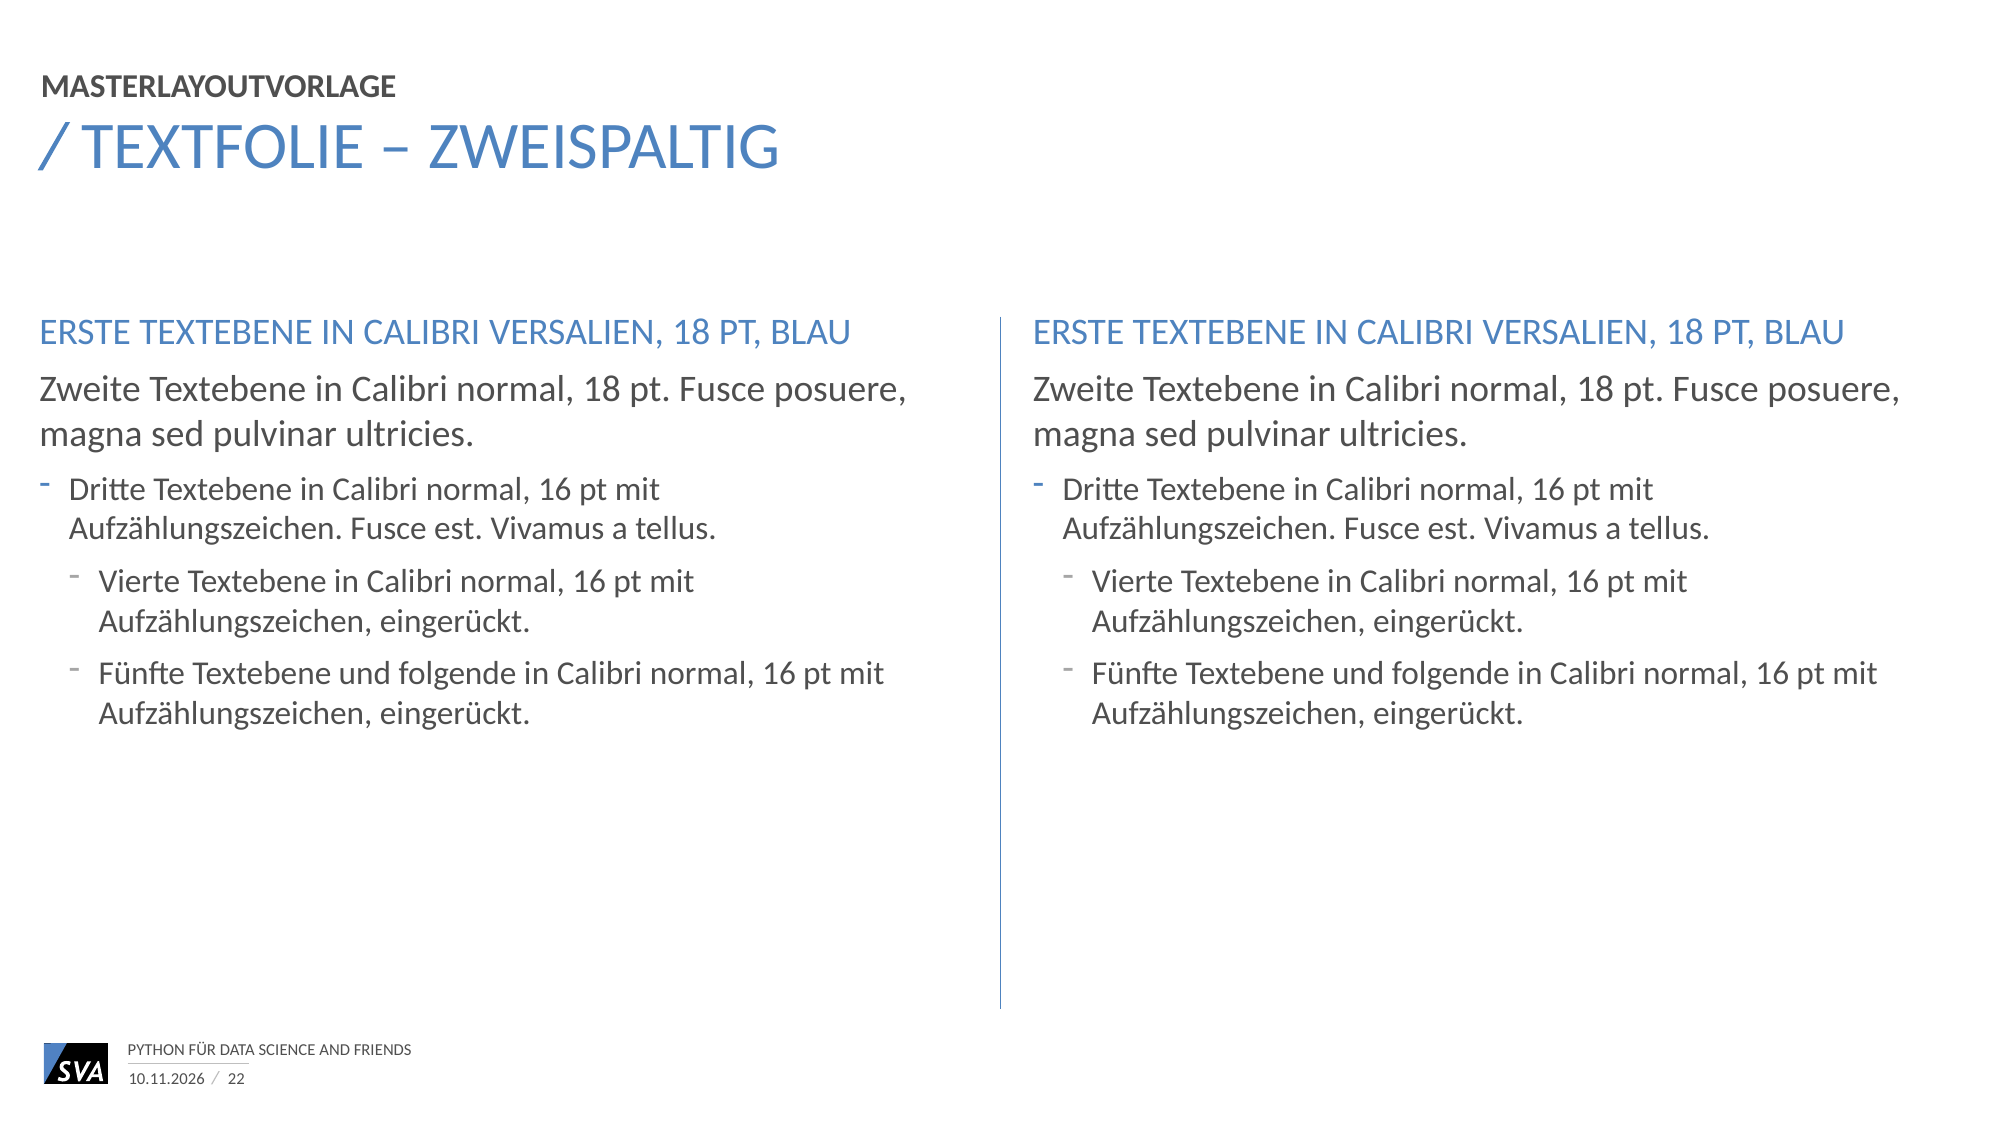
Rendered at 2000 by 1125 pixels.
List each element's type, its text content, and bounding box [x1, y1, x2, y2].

subtitle Masterlayoutvorlage [40, 63, 1652, 105]
title Textfolie – zweispaltig [37, 107, 1957, 250]
list Erste Textebene in Calibri Versalien, 18 pt, blau Zweite Textebene in Calibri normal, 18 pt. Fusce posuere, magna sed pulvinar ultricies. Dritte Textebene in Calibri normal, 16 pt mit Aufzählungszeichen. Fusce est. Vivamus a tellus. Vierte Textebene in Calibri normal, 16 pt mit Aufzählungszeichen, eingerückt. Fünfte Textebene und folgende in Calibri normal, 16 pt mit Aufzählungszeichen, eingerückt. [39, 306, 963, 1005]
footer Python für Data Science and Friends [127, 1041, 1297, 1059]
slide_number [128, 1068, 207, 1087]
slide_number 22 [227, 1068, 261, 1087]
list Erste Textebene in Calibri Versalien, 18 pt, blau Zweite Textebene in Calibri normal, 18 pt. Fusce posuere, magna sed pulvinar ultricies. Dritte Textebene in Calibri normal, 16 pt mit Aufzählungszeichen. Fusce est. Vivamus a tellus. Vierte Textebene in Calibri normal, 16 pt mit Aufzählungszeichen, eingerückt. Fünfte Textebene und folgende in Calibri normal, 16 pt mit Aufzählungszeichen, eingerückt. [1032, 306, 1957, 1005]
